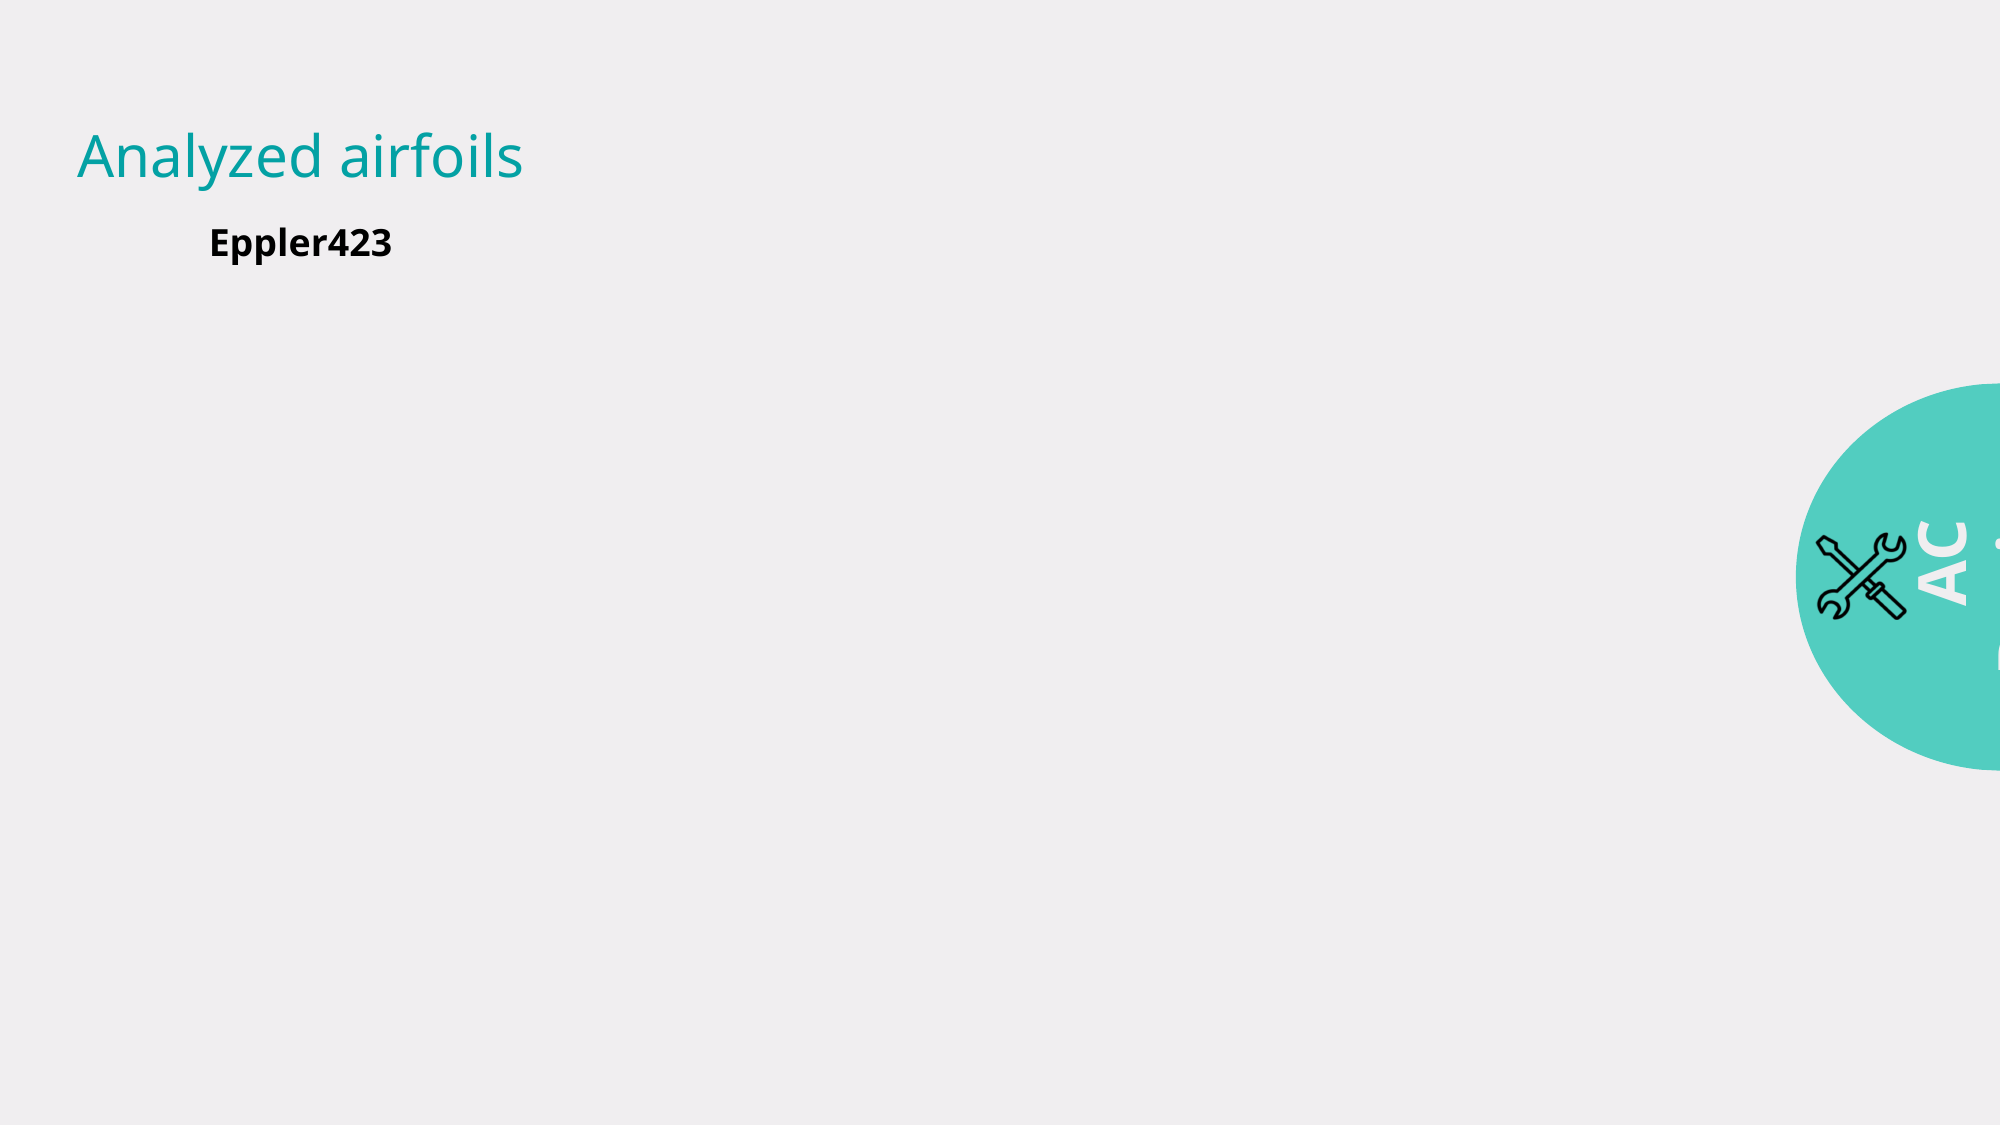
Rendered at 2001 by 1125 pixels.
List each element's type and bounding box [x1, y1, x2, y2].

text_box [0, 0, 2000, 1125]
